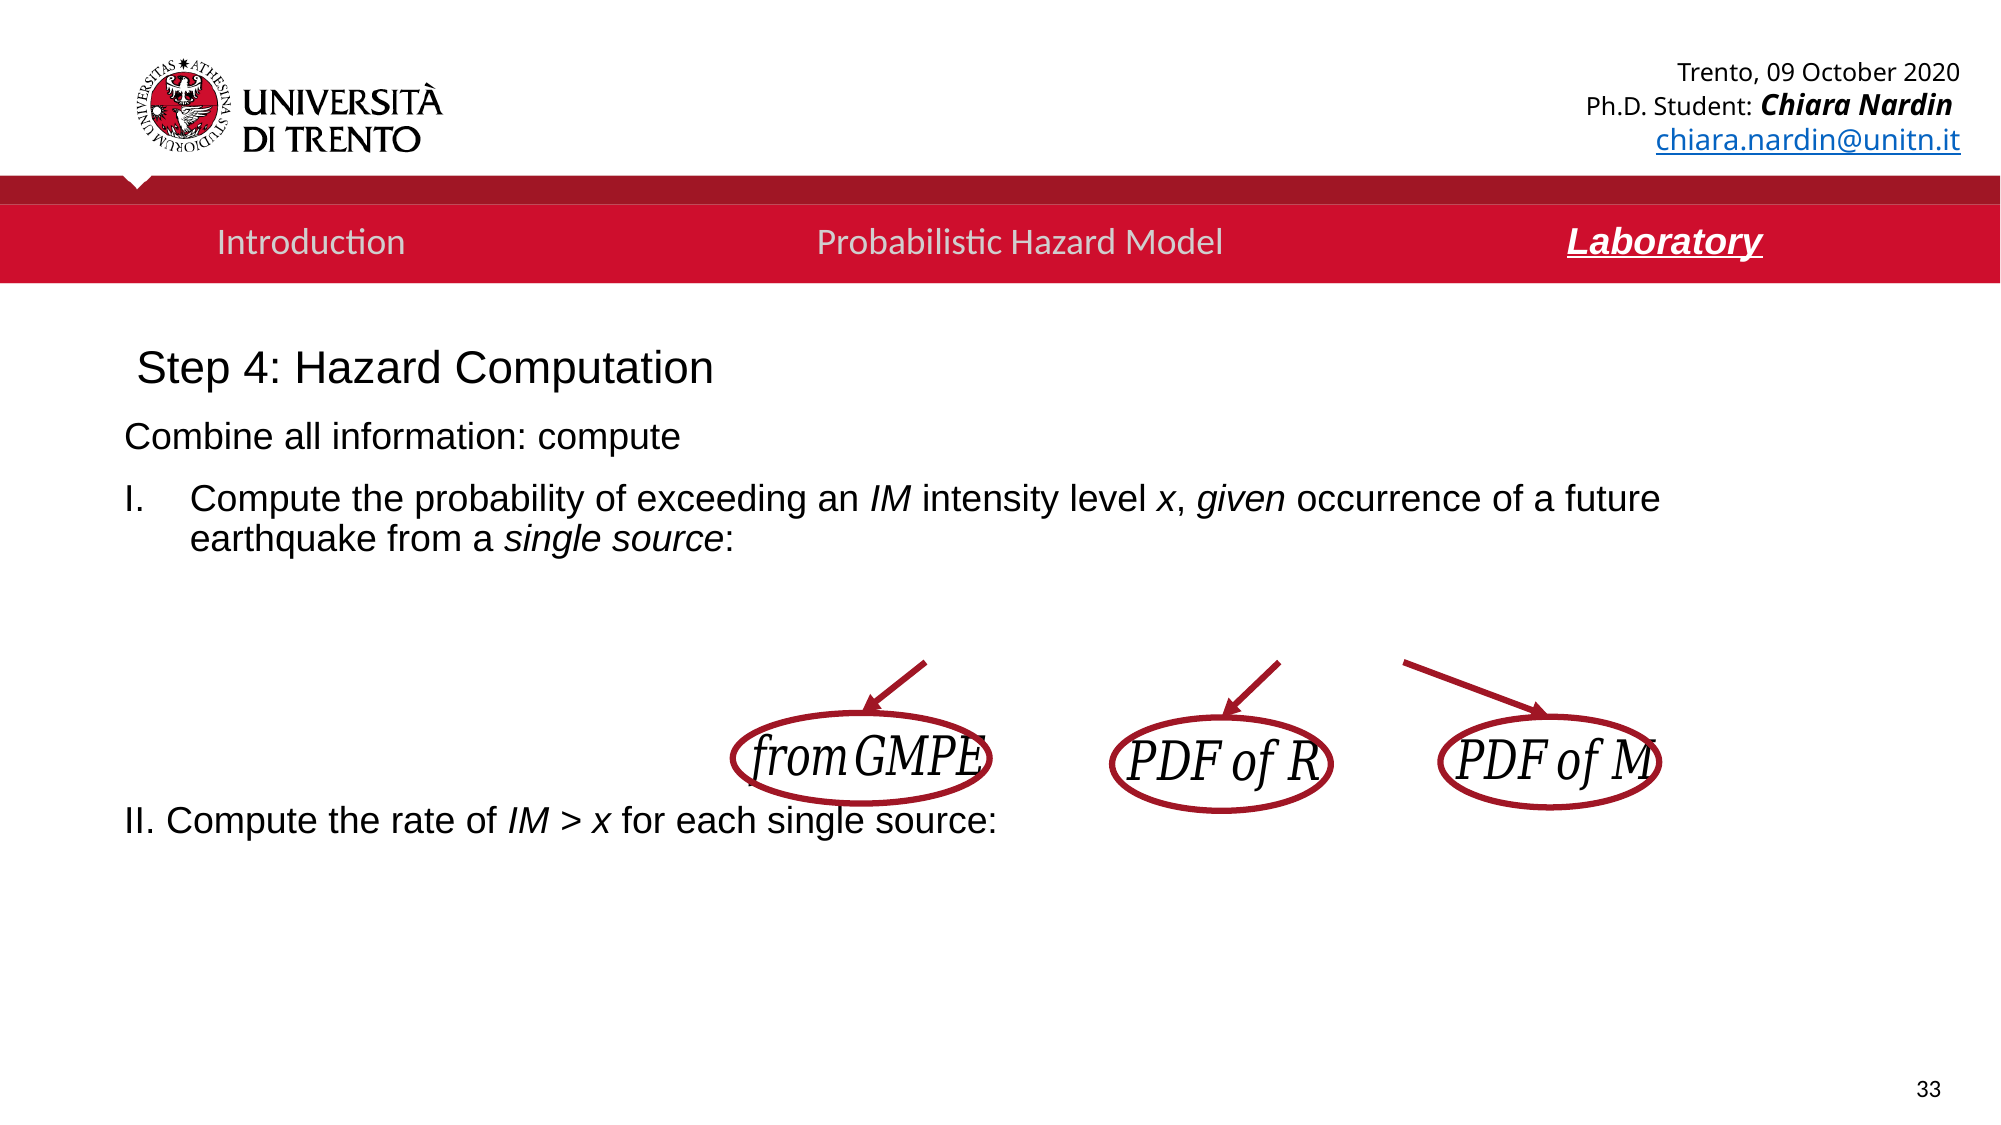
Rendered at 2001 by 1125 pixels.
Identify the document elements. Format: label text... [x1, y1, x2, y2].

text_box Trento, 09 October 2020 Ph.D. Student: Chiara Nardin chiara.nardin@unitn.it [1401, 48, 1976, 169]
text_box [1221, 661, 1280, 718]
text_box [1440, 716, 1660, 808]
slide_number 33 [1857, 1065, 2000, 1125]
picture [0, 0, 2001, 1125]
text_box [732, 712, 990, 804]
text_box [1403, 661, 1550, 717]
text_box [1112, 717, 1331, 811]
text_box Introduction Probabilistic Hazard Model Laboratory [121, 209, 1858, 280]
list Step 4: Hazard Computation [121, 336, 1858, 408]
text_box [861, 662, 926, 713]
